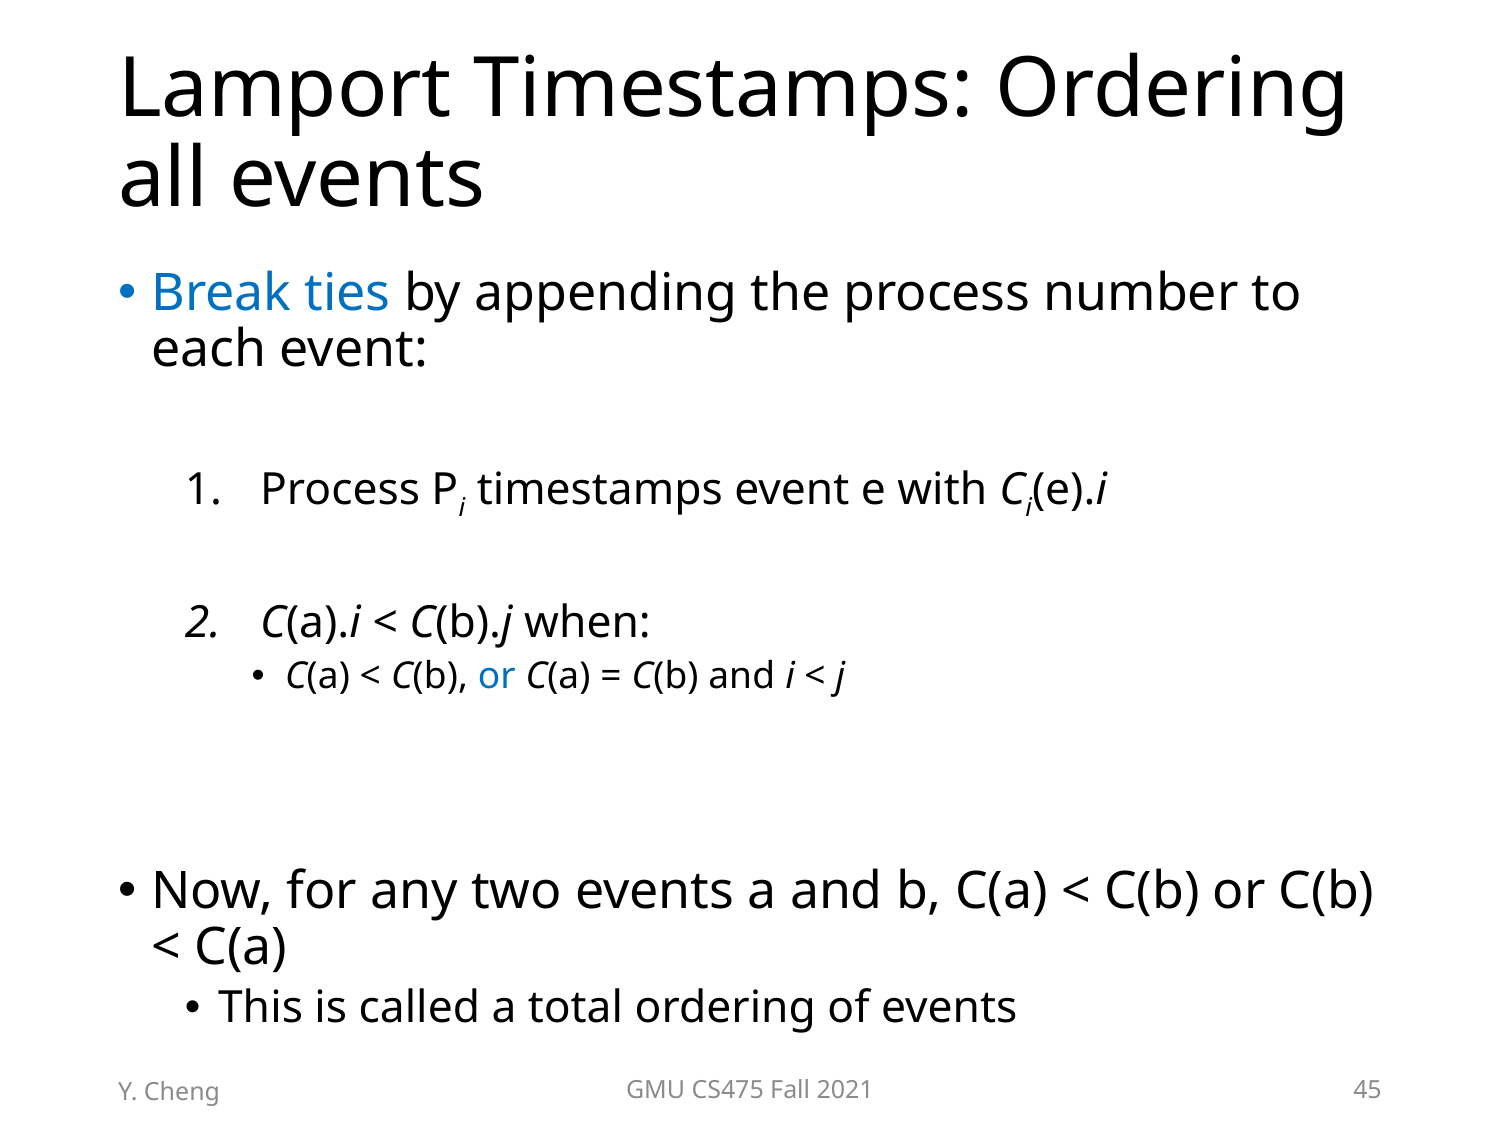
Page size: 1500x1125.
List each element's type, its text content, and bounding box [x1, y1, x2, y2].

slide_number 45 [1059, 1060, 1397, 1121]
footer GMU CS475 Fall 2021 [496, 1060, 1004, 1121]
title Lamport Timestamps: Ordering all events [103, 25, 1397, 243]
slide_number Y. Cheng [103, 1060, 441, 1121]
list Break ties by appending the process number to each event: Process Pi timestamps event e with Ci(e).i C(a).i < C(b).j when: C(a) < C(b), or C(a) = C(b) and i < j Now, for any two events a and b, C(a) < C(b) or C(b) < C(a) This is called a total ordering of events [103, 258, 1397, 1045]
